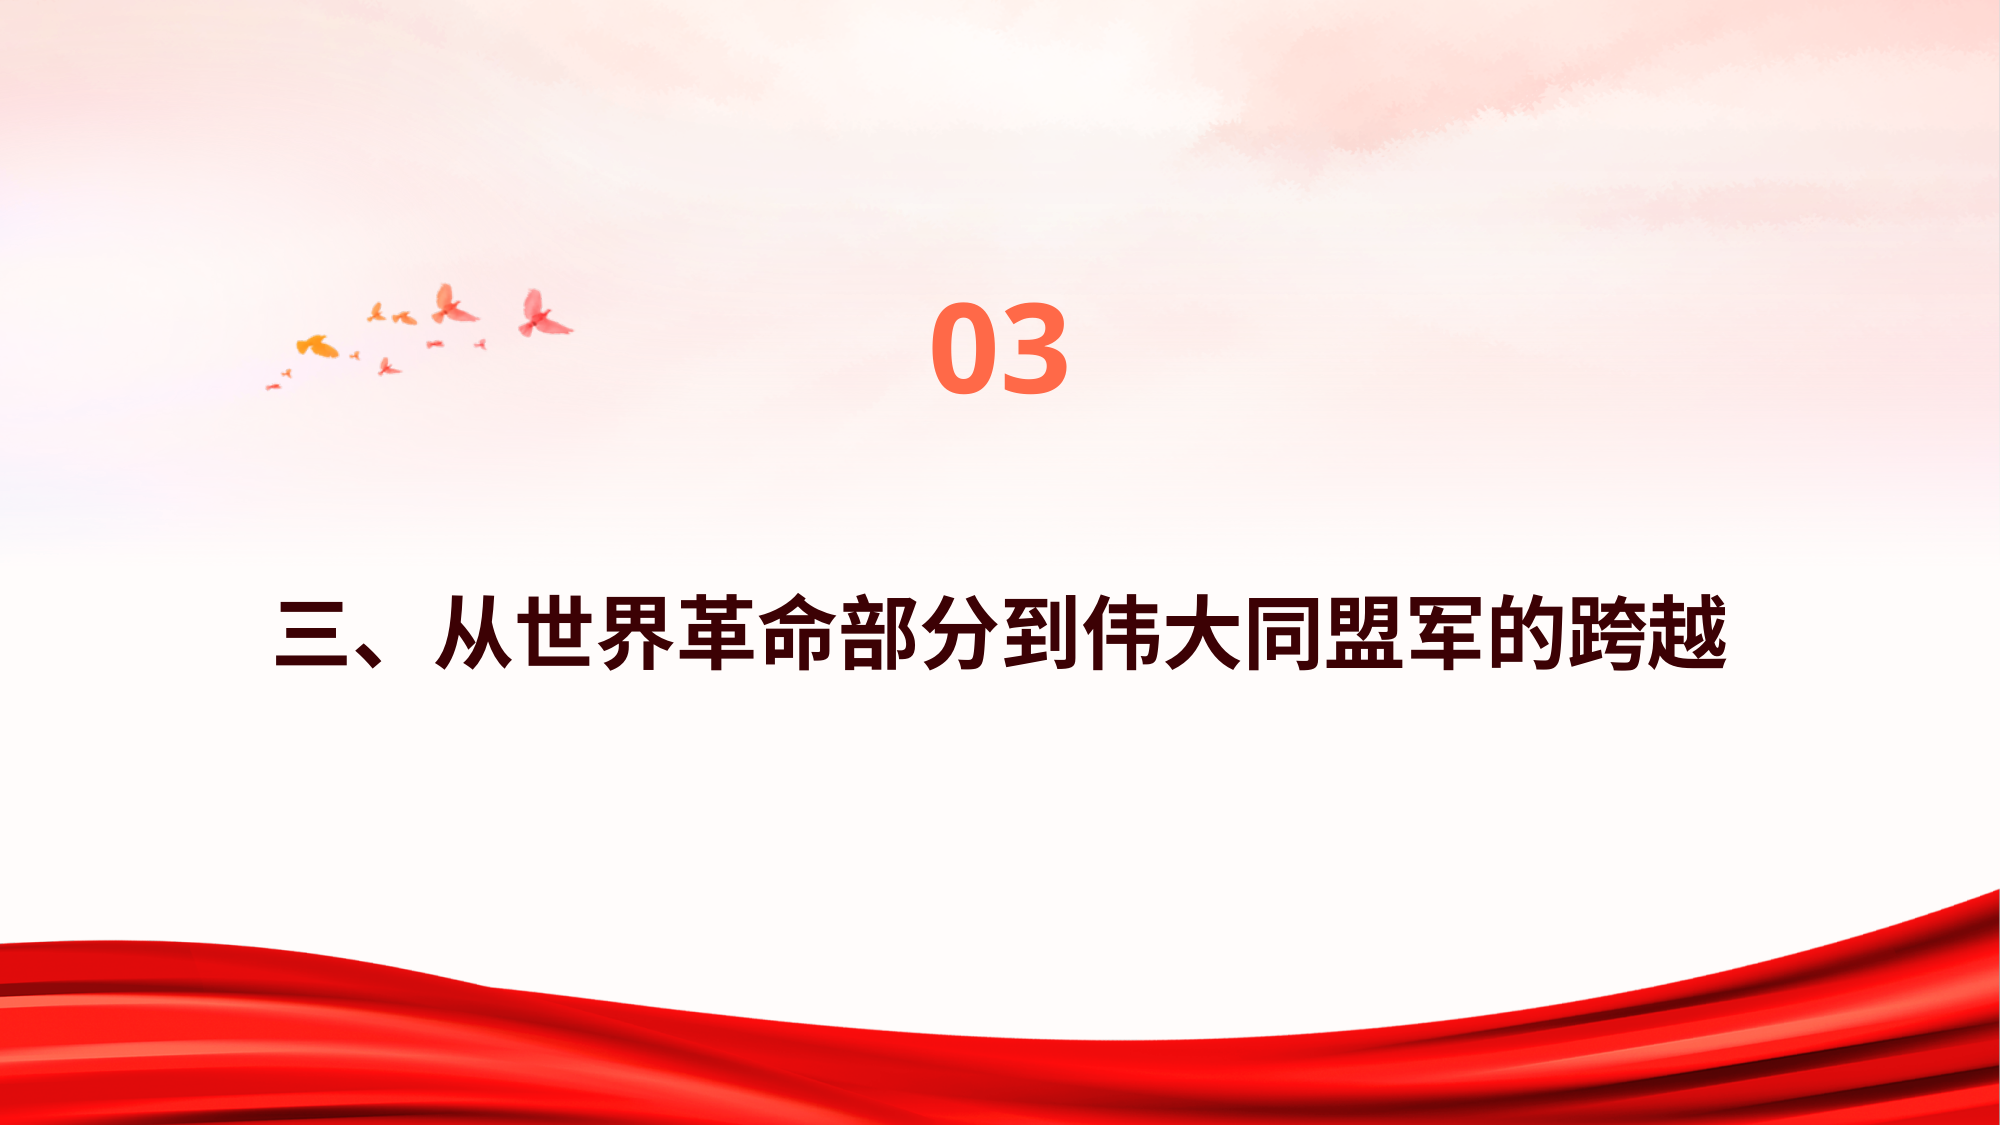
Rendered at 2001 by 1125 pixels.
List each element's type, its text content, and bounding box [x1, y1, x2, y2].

picture [0, 858, 2000, 1125]
picture [0, 0, 2000, 572]
list 03 [685, 220, 1315, 422]
title 三、从世界革命部分到伟大同盟军的跨越 [250, 490, 1751, 680]
